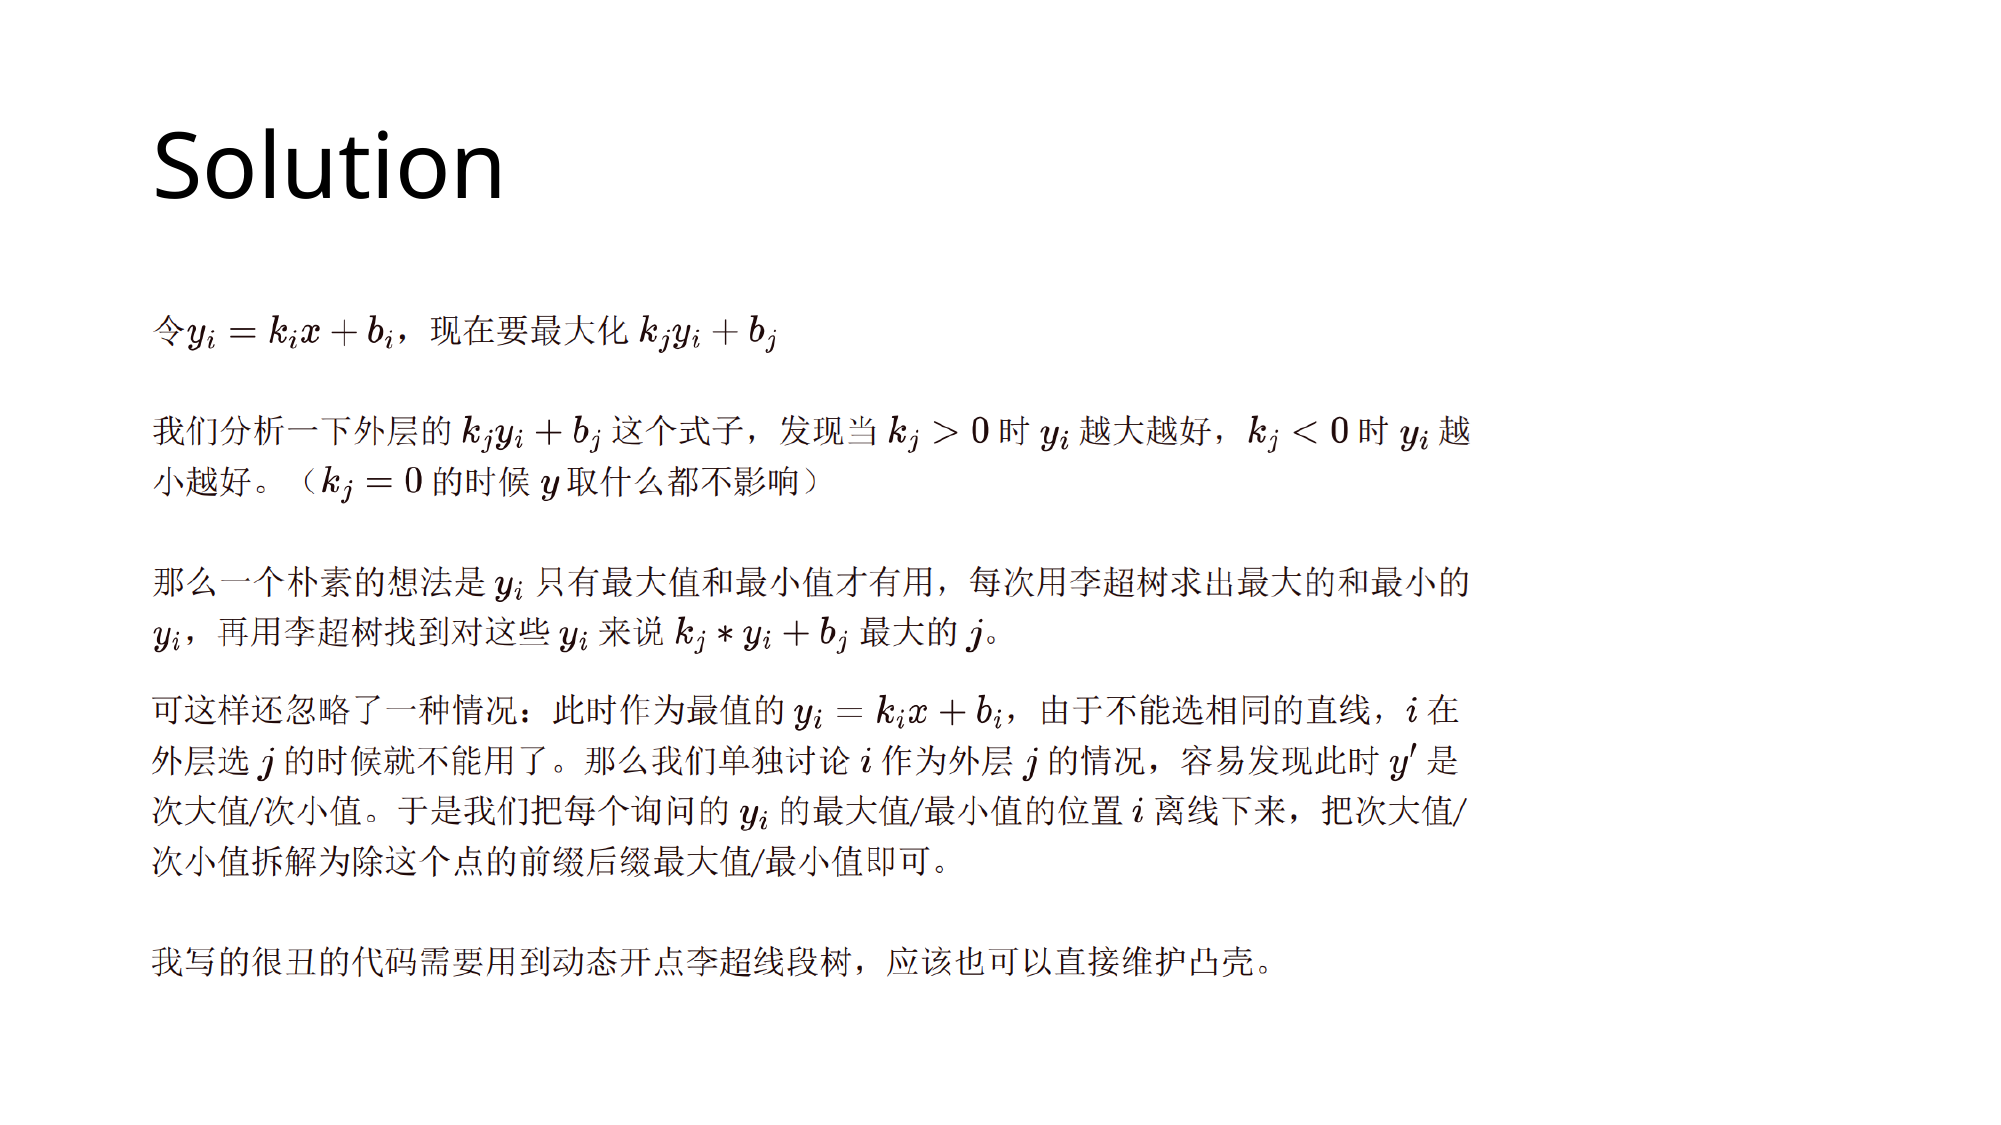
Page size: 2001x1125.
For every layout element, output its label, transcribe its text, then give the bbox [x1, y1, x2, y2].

title Solution [137, 59, 1863, 278]
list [137, 299, 1499, 1014]
